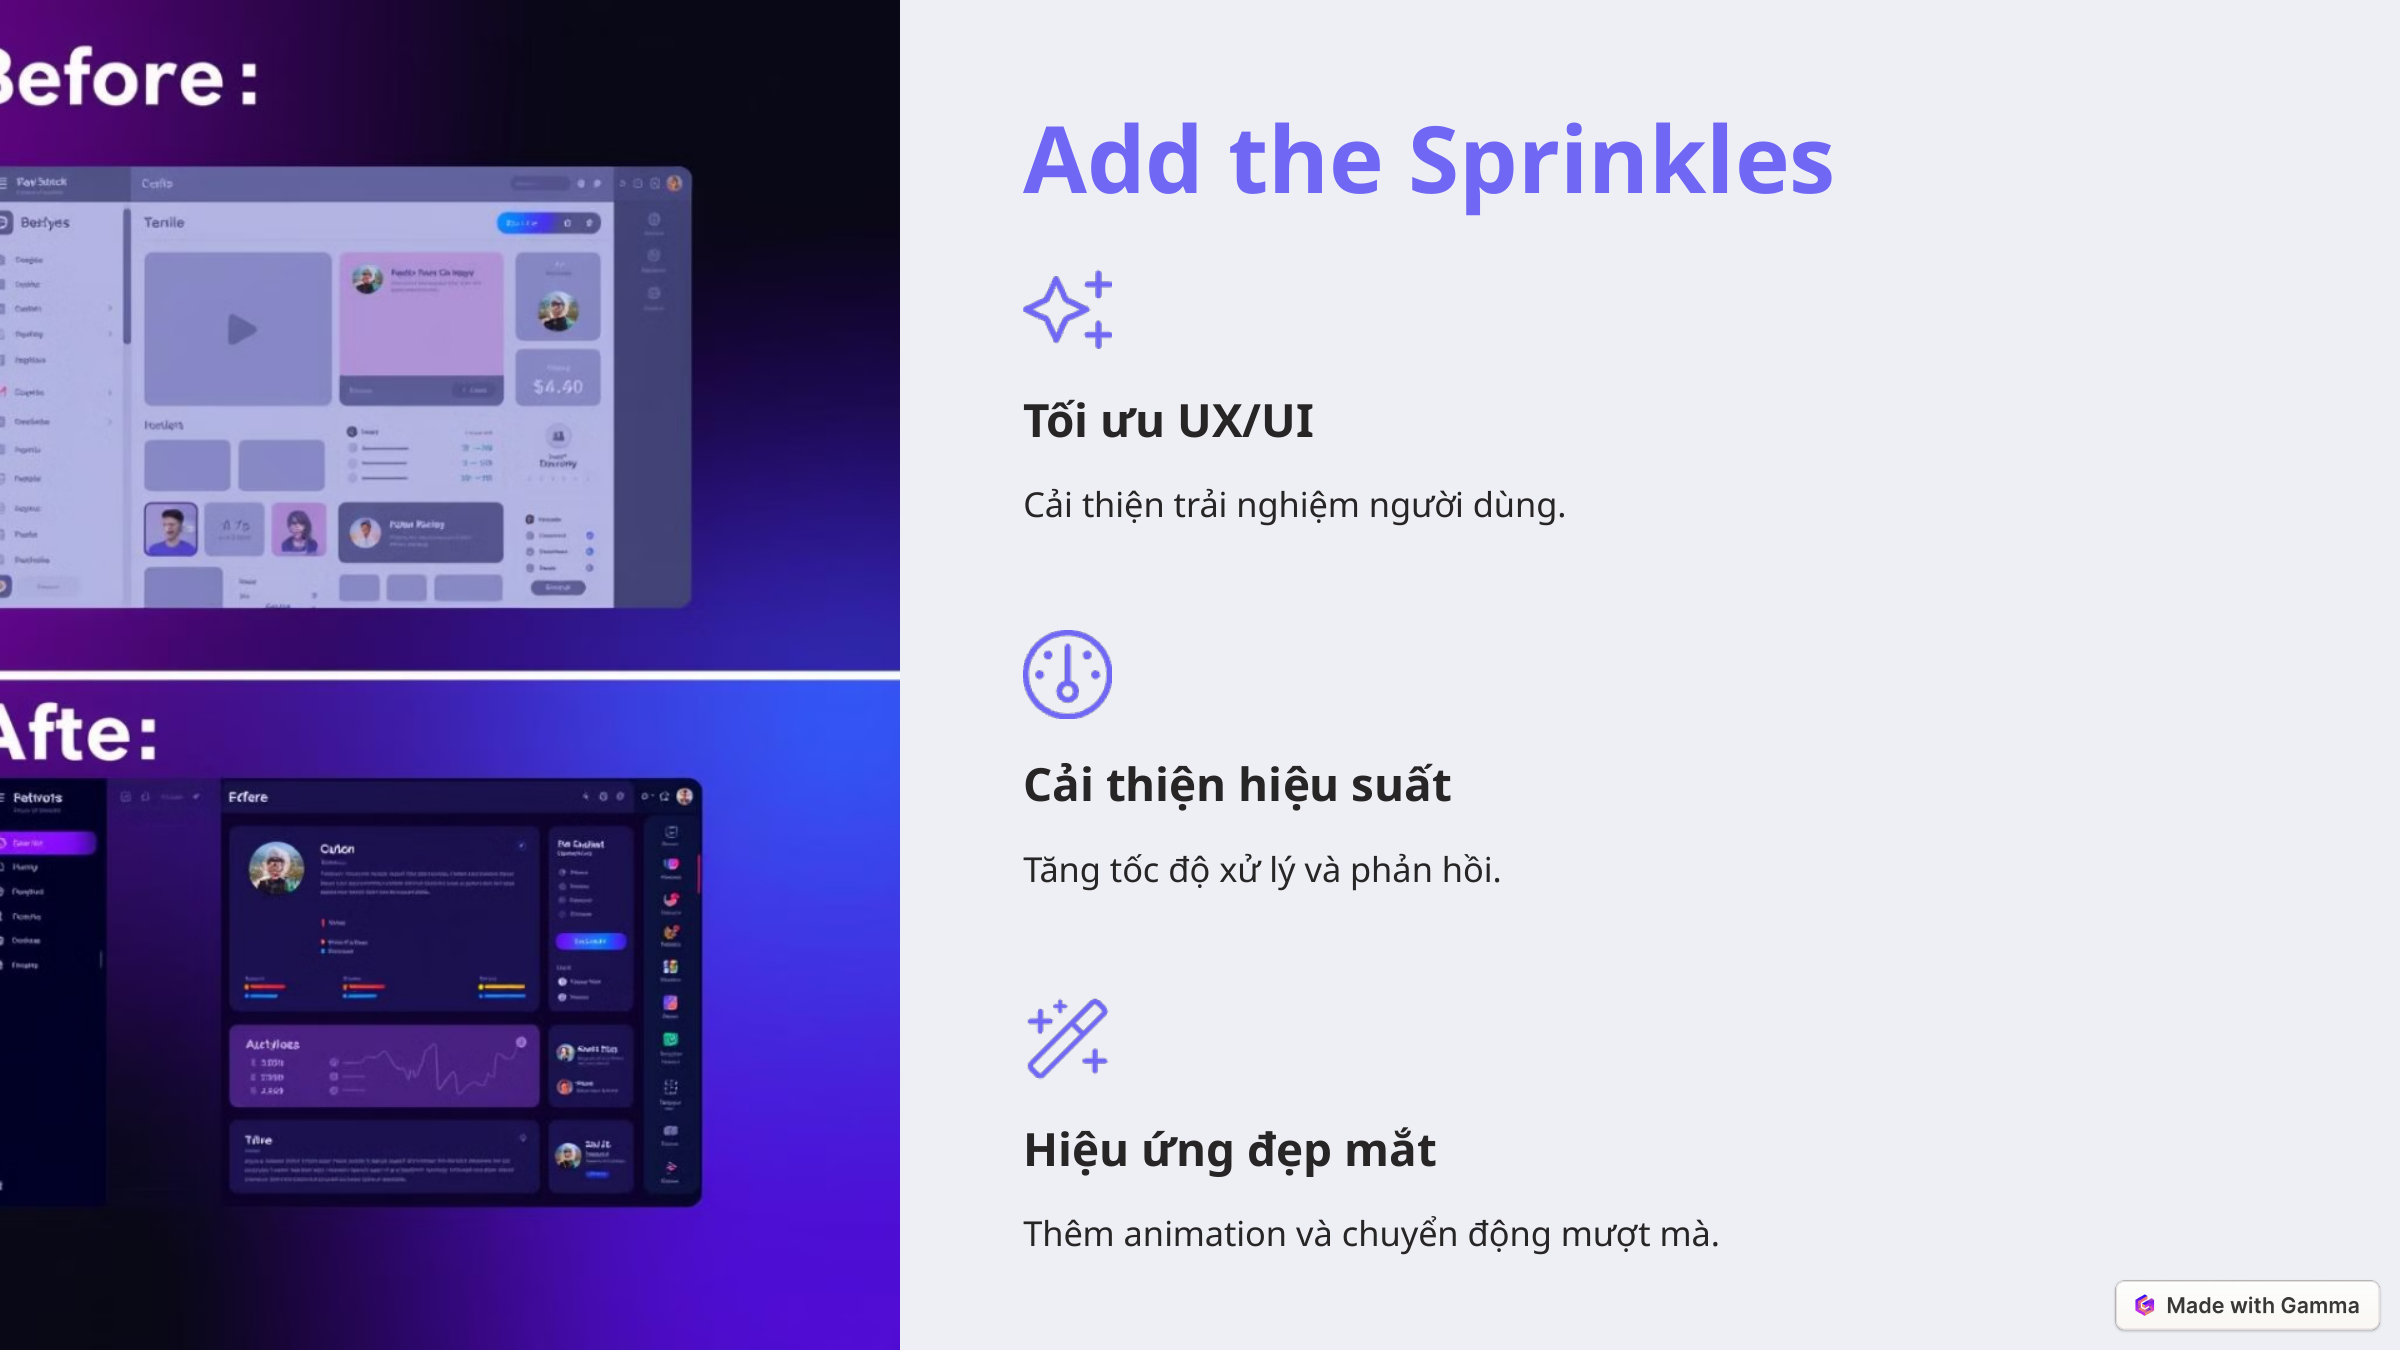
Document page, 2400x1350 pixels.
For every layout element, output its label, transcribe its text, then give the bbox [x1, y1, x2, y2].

text_box Hiệu ứng đẹp mắt [1023, 1118, 1488, 1177]
picture [2106, 1271, 2389, 1339]
text_box Thêm animation và chuyển động mượt mà. [1023, 1197, 2277, 1254]
text_box Add the Sprinkles [1023, 96, 1951, 213]
text_box Tăng tốc độ xử lý và phản hồi. [1023, 832, 2277, 890]
text_box Cải thiện trải nghiệm người dùng. [1023, 468, 2277, 525]
text_box Cải thiện hiệu suất [1023, 753, 1488, 812]
picture [0, 0, 900, 1350]
picture [1023, 265, 1112, 354]
picture [1023, 630, 1112, 719]
picture [1023, 994, 1112, 1083]
text_box Tối ưu UX/UI [1023, 388, 1488, 447]
